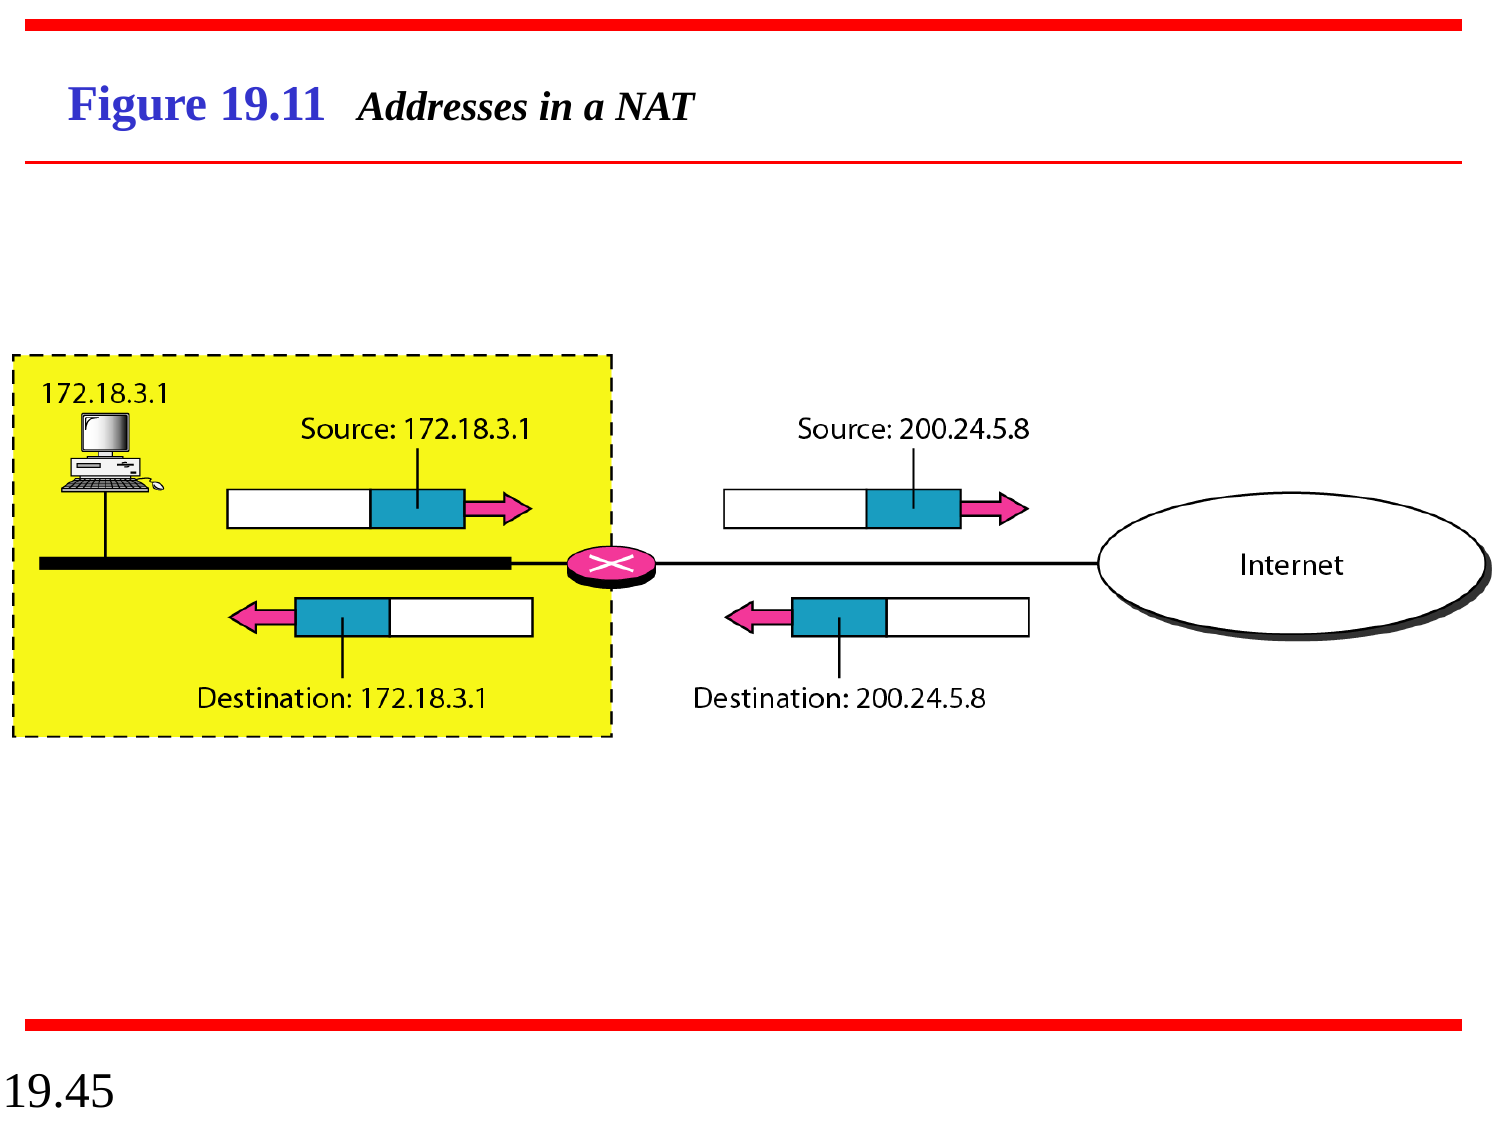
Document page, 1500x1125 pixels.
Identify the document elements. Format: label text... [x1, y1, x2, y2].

title Figure 19.11 Addresses in a NAT [65, 68, 697, 259]
text_box 19.45 [0, 1060, 121, 1125]
picture [12, 354, 1492, 738]
